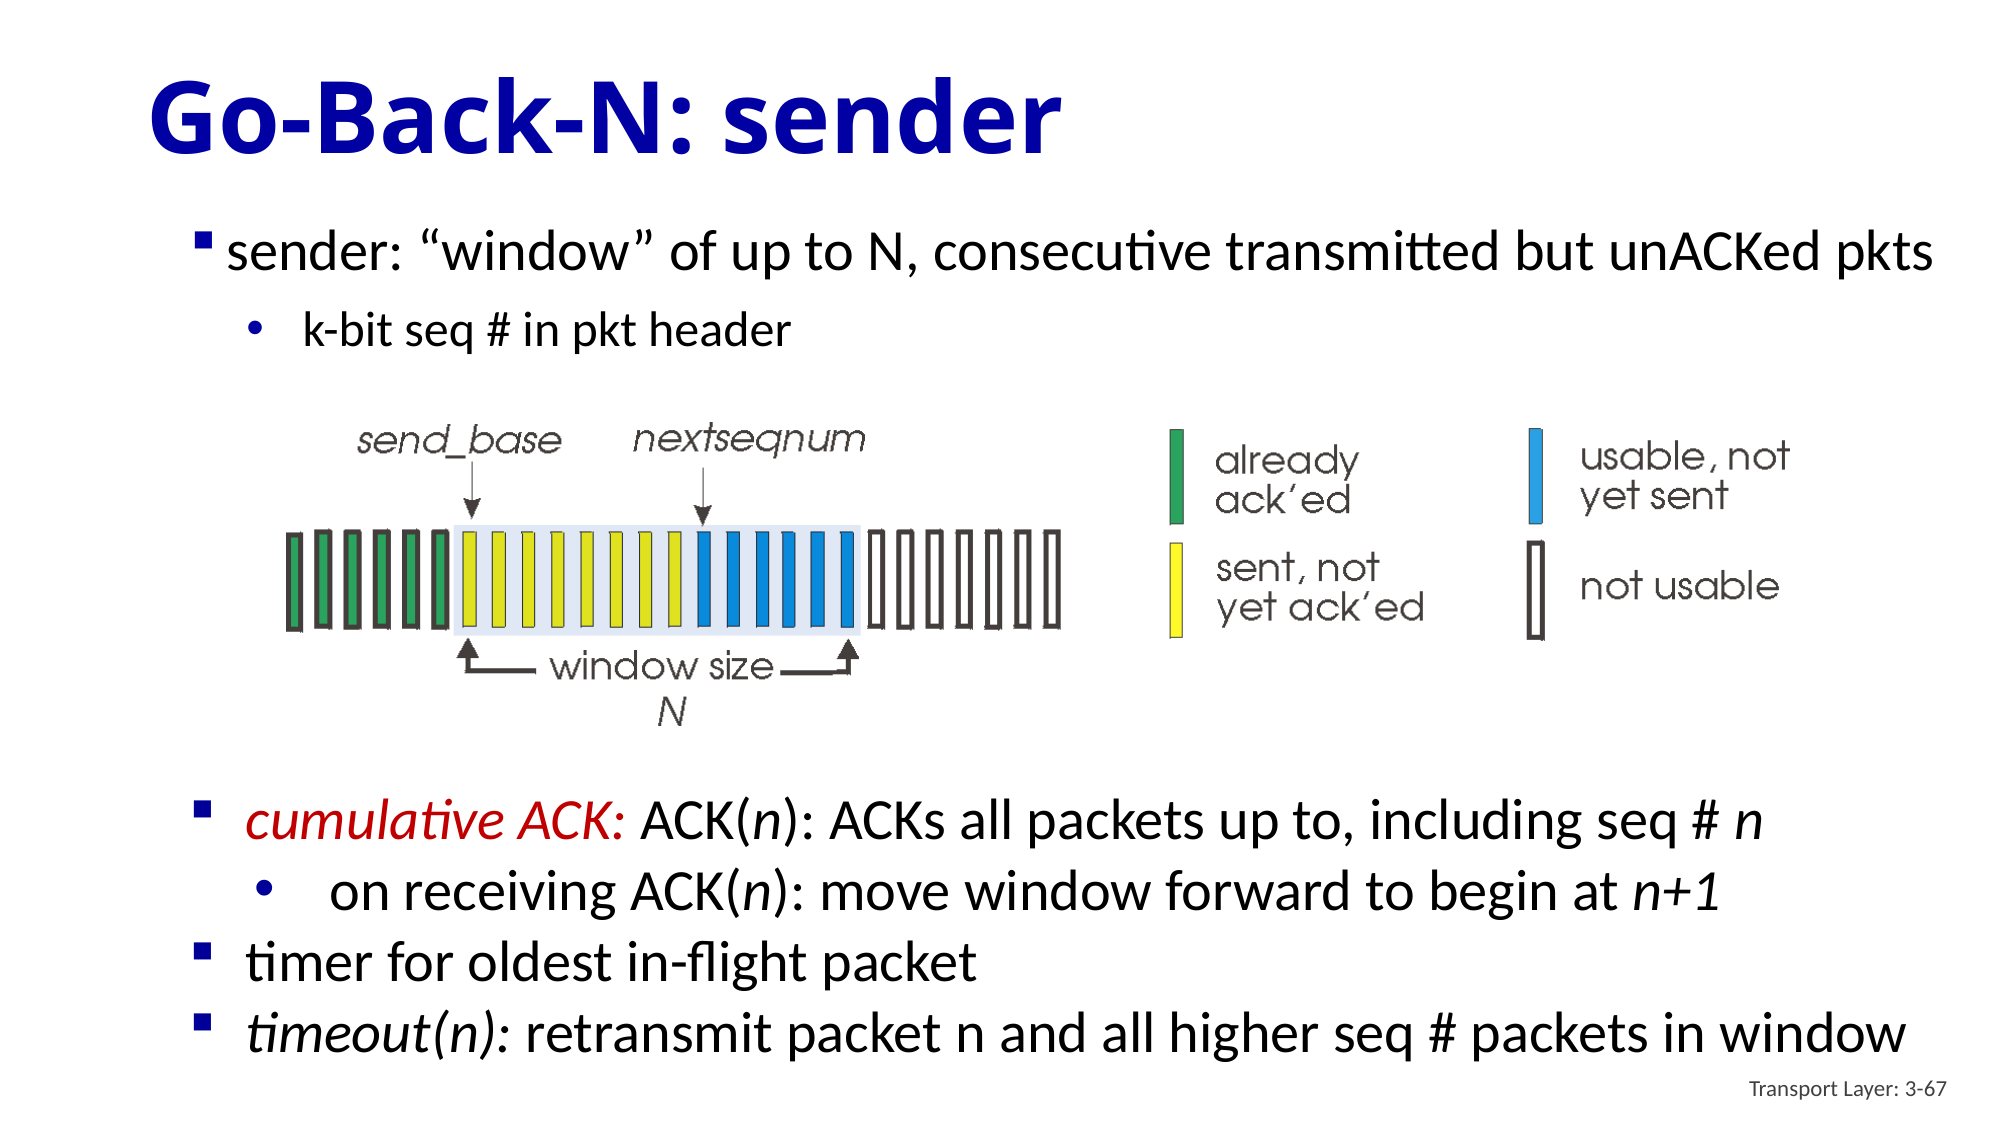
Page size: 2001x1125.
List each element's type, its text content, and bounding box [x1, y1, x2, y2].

slide_number Transport Layer: 3- [1512, 1056, 1963, 1117]
text_box cumulative ACK: ACK(n): ACKs all packets up to, including seq # n on receiving ACK(n): move window forward to begin at n+1 timer for oldest in-flight packet timeout(n): retransmit packet n and all higher seq # packets in window [173, 784, 2000, 1111]
picture [286, 422, 1790, 726]
text_box sender: “window” of up to N, consecutive transmitted but unACKed pkts k-bit seq # in pkt header [153, 212, 1972, 442]
title Go-Back-N: sender [131, 47, 1952, 195]
